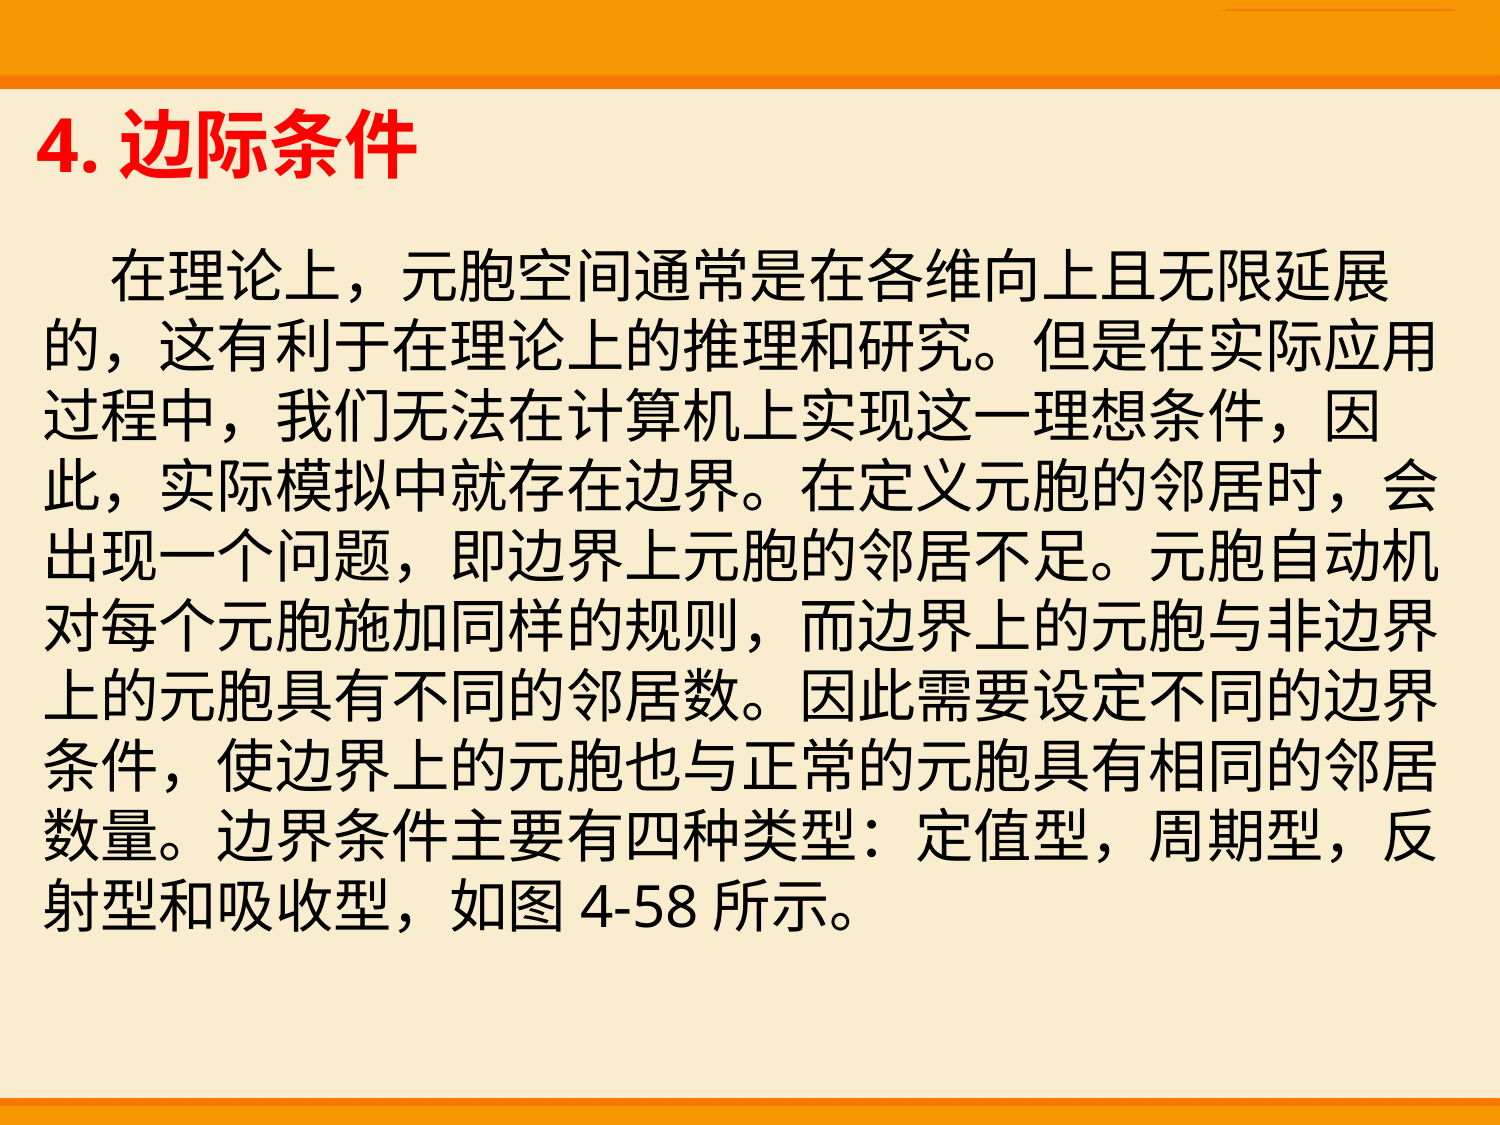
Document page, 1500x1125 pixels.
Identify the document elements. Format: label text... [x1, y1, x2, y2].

text_box 4.边际条件 [22, 89, 435, 195]
text_box 在理论上，元胞空间通常是在各维向上且无限延展的，这有利于在理论上的推理和研究。但是在实际应用过程中，我们无法在计算机上实现这一理想条件，因此，实际模拟中就存在边界。在定义元胞的邻居时，会出现一个问题，即边界上元胞的邻居不足。元胞自动机对每个元胞施加同样的规则，而边界上的元胞与非边界上的元胞具有不同的邻居数。因此需要设定不同的边界条件，使边界上的元胞也与正常的元胞具有相同的邻居数量。边界条件主要有四种类型：定值型，周期型，反射型和吸收型，如图4-58所示。 [27, 231, 1483, 947]
picture [0, 0, 1500, 1125]
